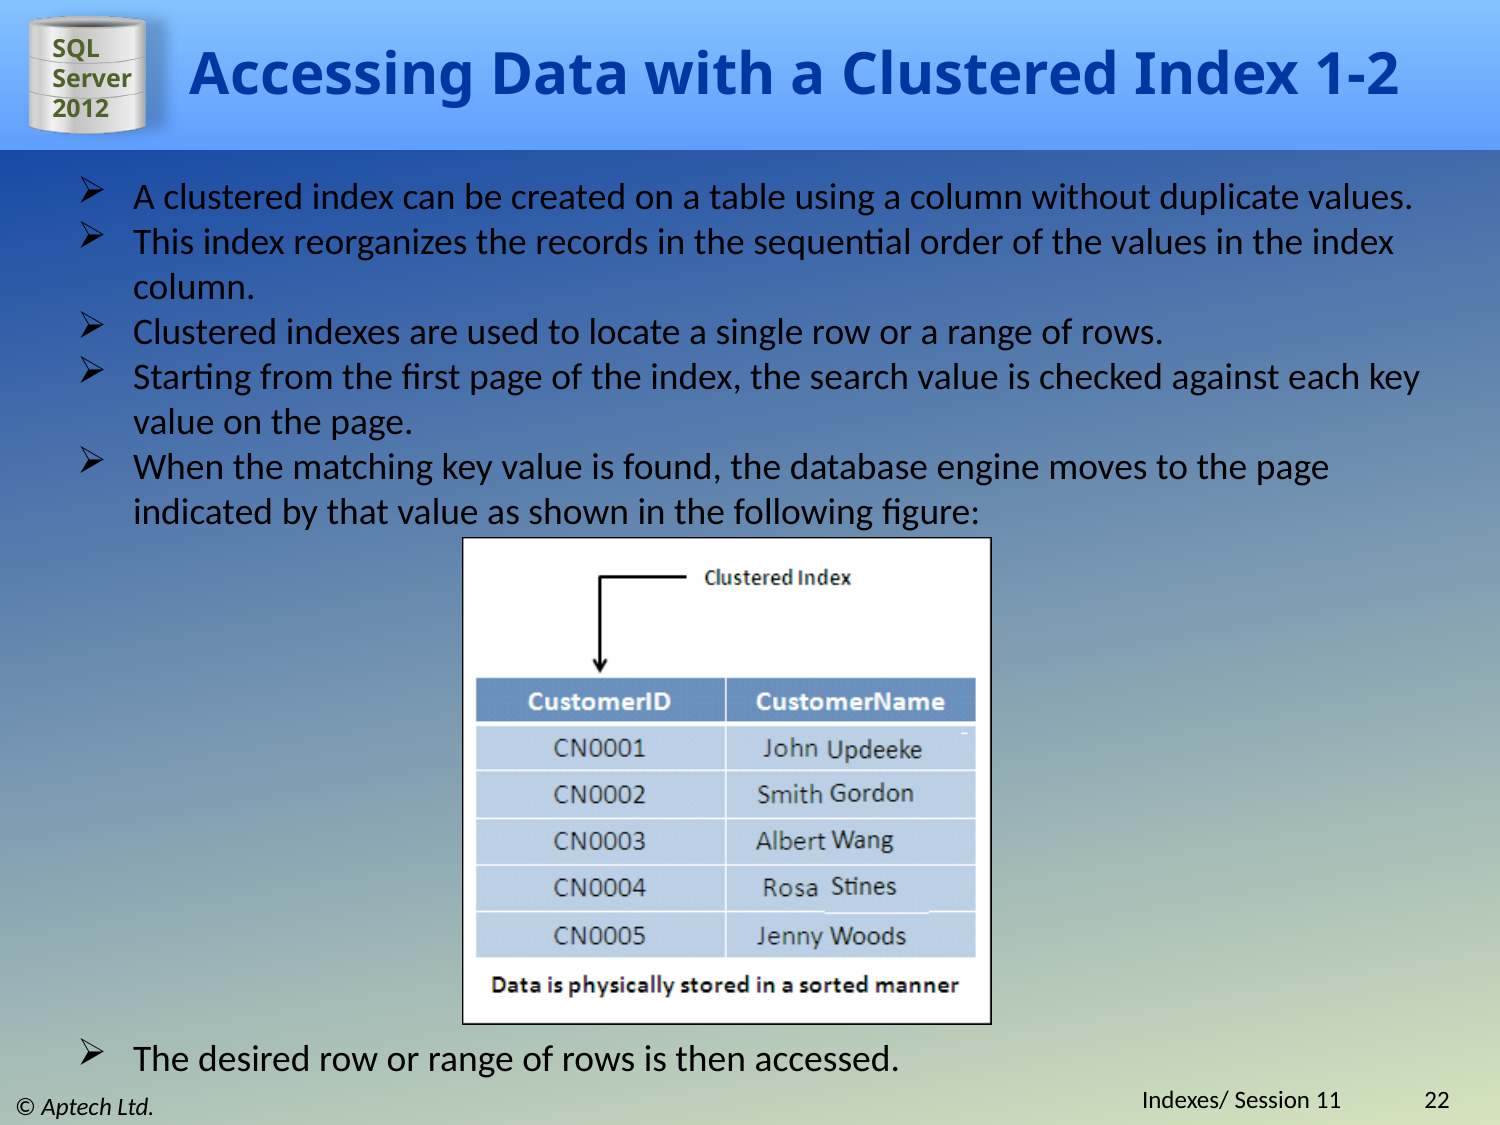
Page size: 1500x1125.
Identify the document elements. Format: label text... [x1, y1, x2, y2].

text_box The desired row or range of rows is then accessed. [62, 1026, 1375, 1087]
picture [24, 0, 150, 150]
text_box A clustered index can be created on a table using a column without duplicate values. This index reorganizes the records in the sequential order of the values in the index column. Clustered indexes are used to locate a single row or a range of rows. Starting from the first page of the index, the search value is checked against each key value on the page. When the matching key value is found, the database engine moves to the page indicated by that value as shown in the following figure: [62, 164, 1438, 540]
footer Indexes/ Session 11 [375, 1087, 1363, 1113]
slide_number 22 [1363, 1084, 1465, 1113]
title Accessing Data with a Clustered Index 1-2 [174, 37, 1426, 106]
picture [462, 537, 992, 1026]
